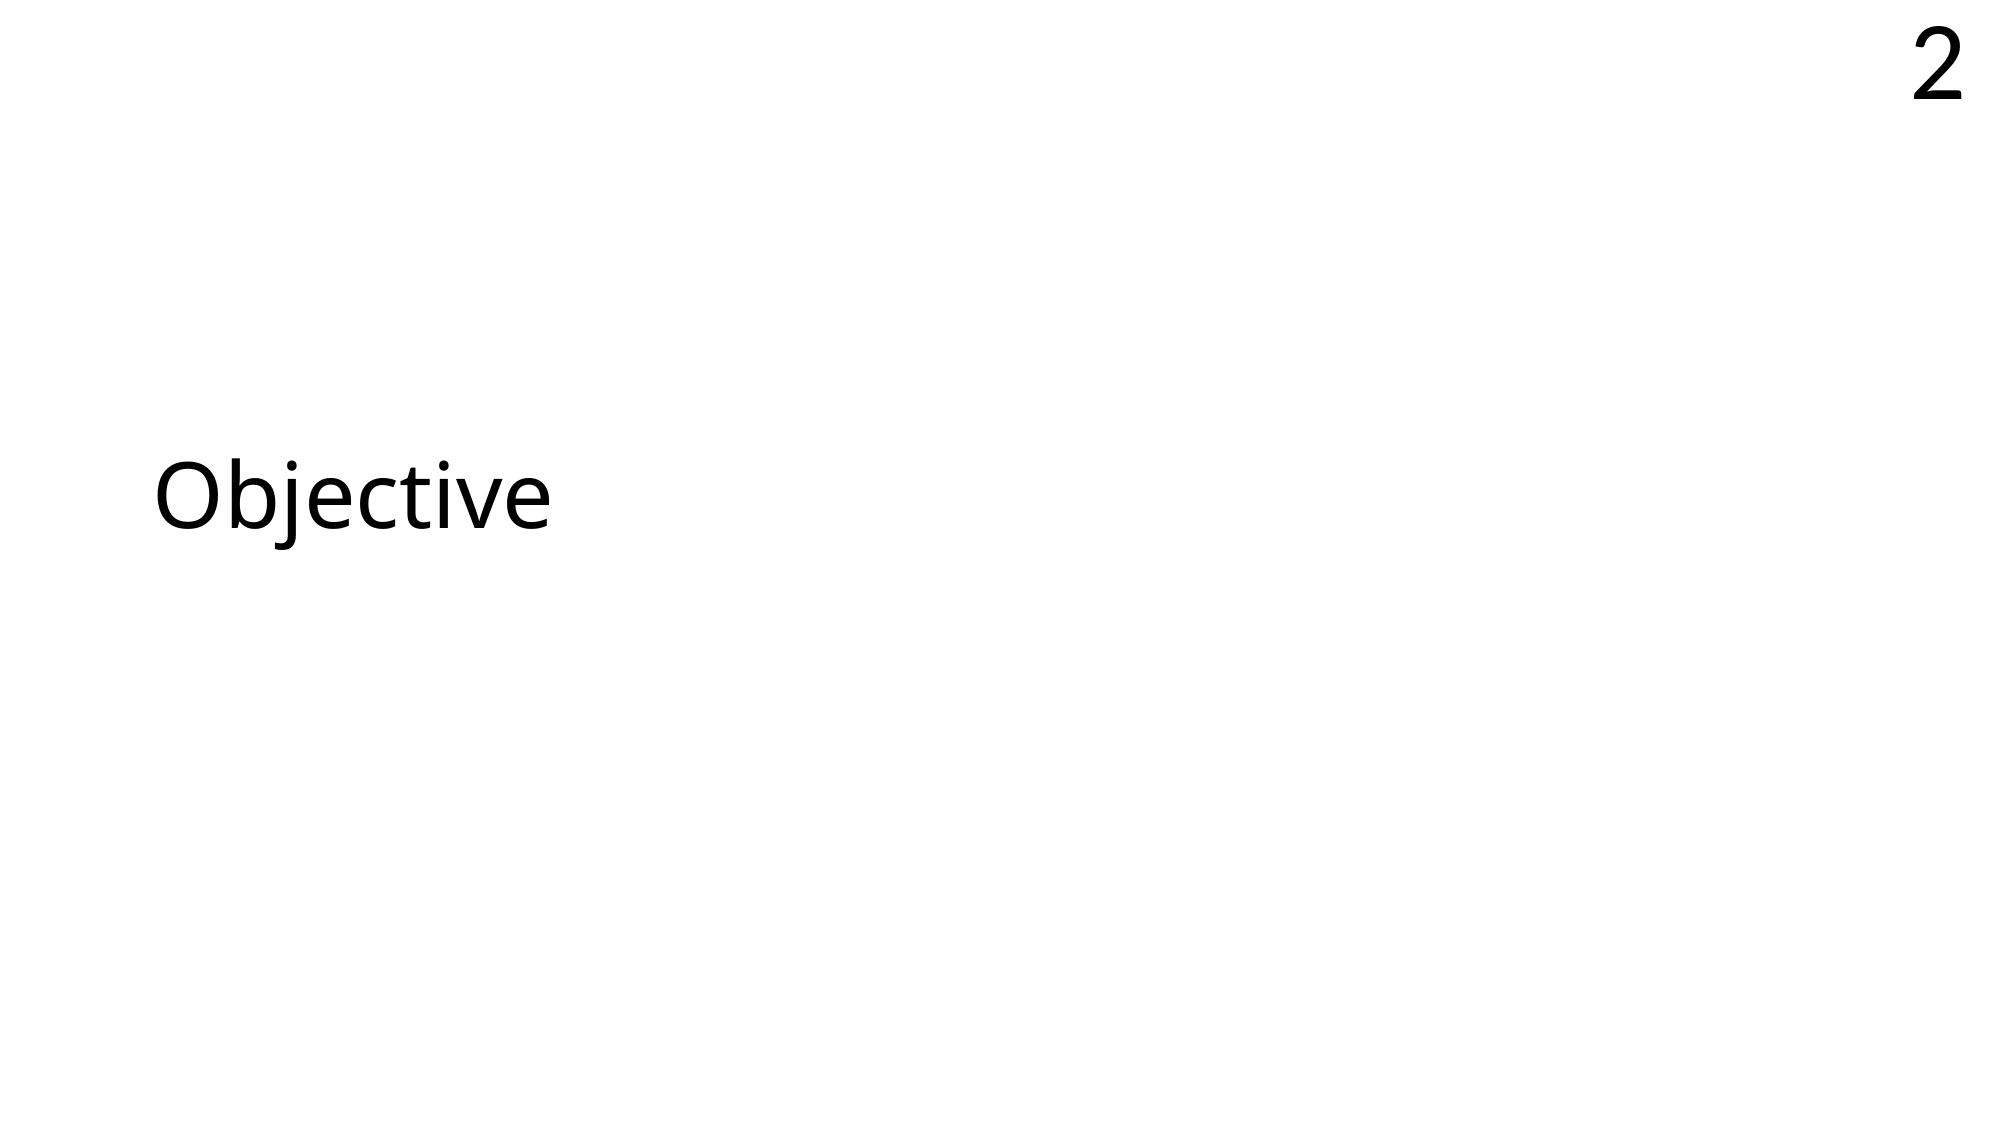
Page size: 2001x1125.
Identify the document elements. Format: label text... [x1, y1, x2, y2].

title Objective [137, 390, 1863, 609]
text_box 2 [1894, 0, 1982, 130]
